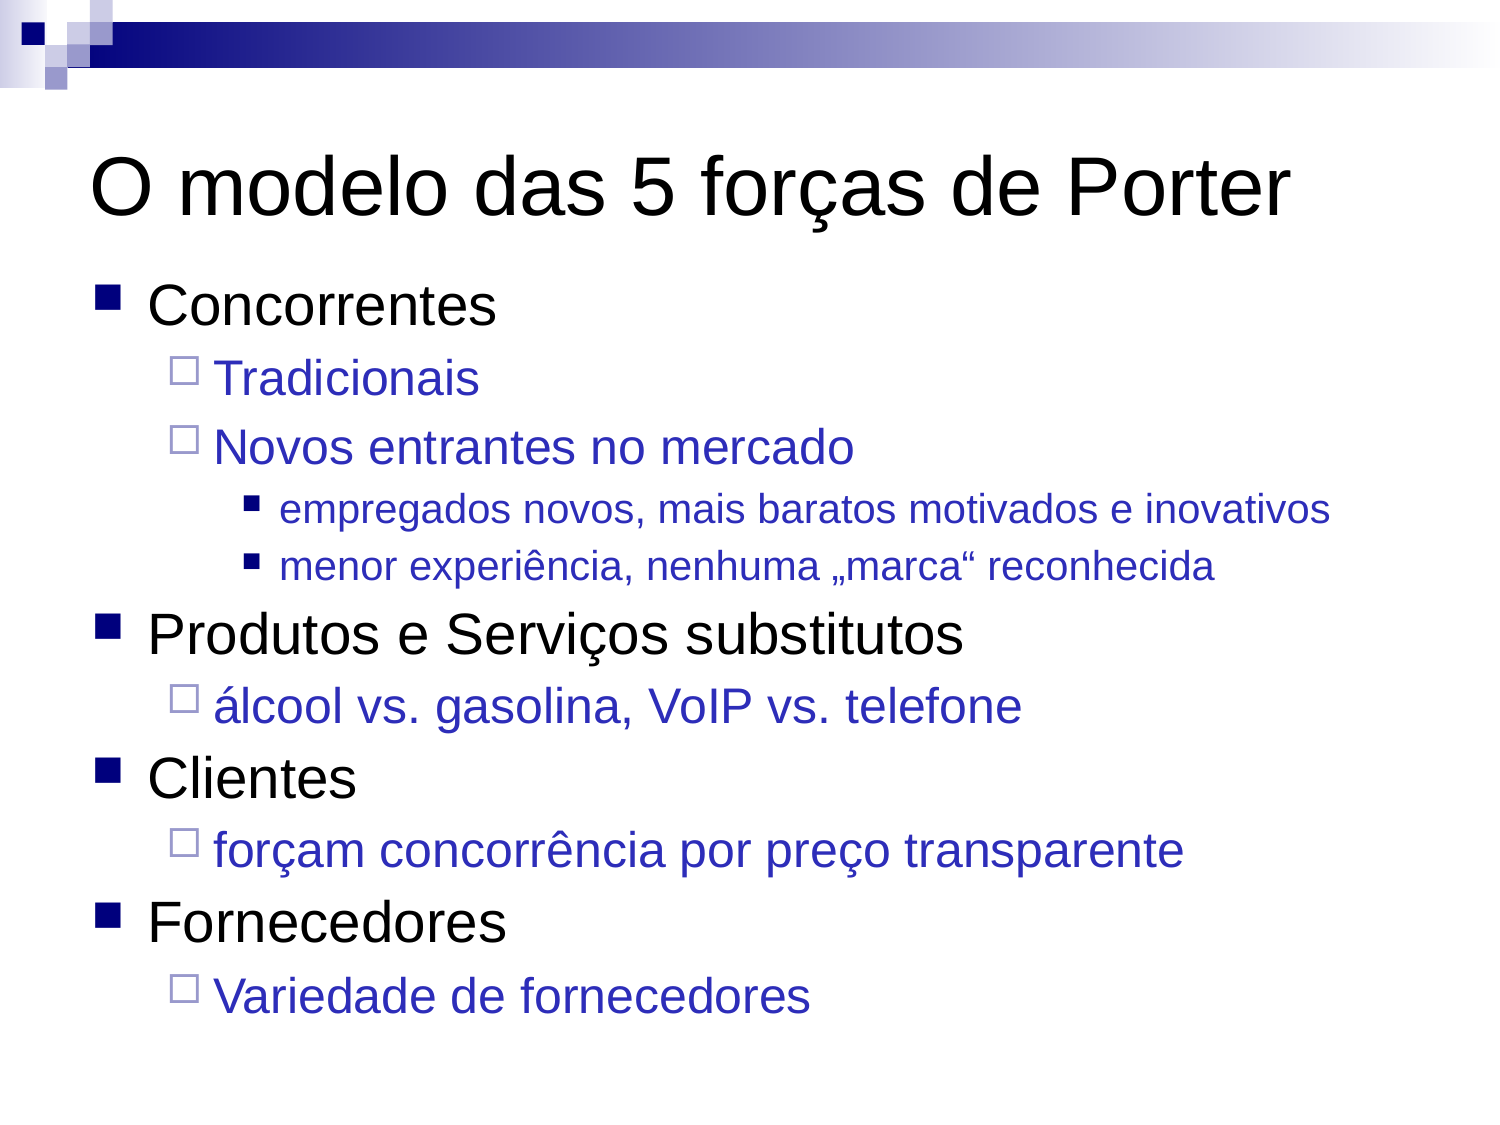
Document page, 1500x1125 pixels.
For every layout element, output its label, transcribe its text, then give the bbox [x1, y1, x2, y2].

title O modelo das 5 forças de Porter [74, 74, 1426, 301]
list Concorrentes Tradicionais Novos entrantes no mercado empregados novos, mais baratos motivados e inovativos menor experiência, nenhuma „marca“ reconhecida Produtos e Serviços substitutos álcool vs. gasolina, VoIP vs. telefone Clientes forçam concorrência por preço transparente Fornecedores Variedade de fornecedores [76, 266, 1428, 1036]
